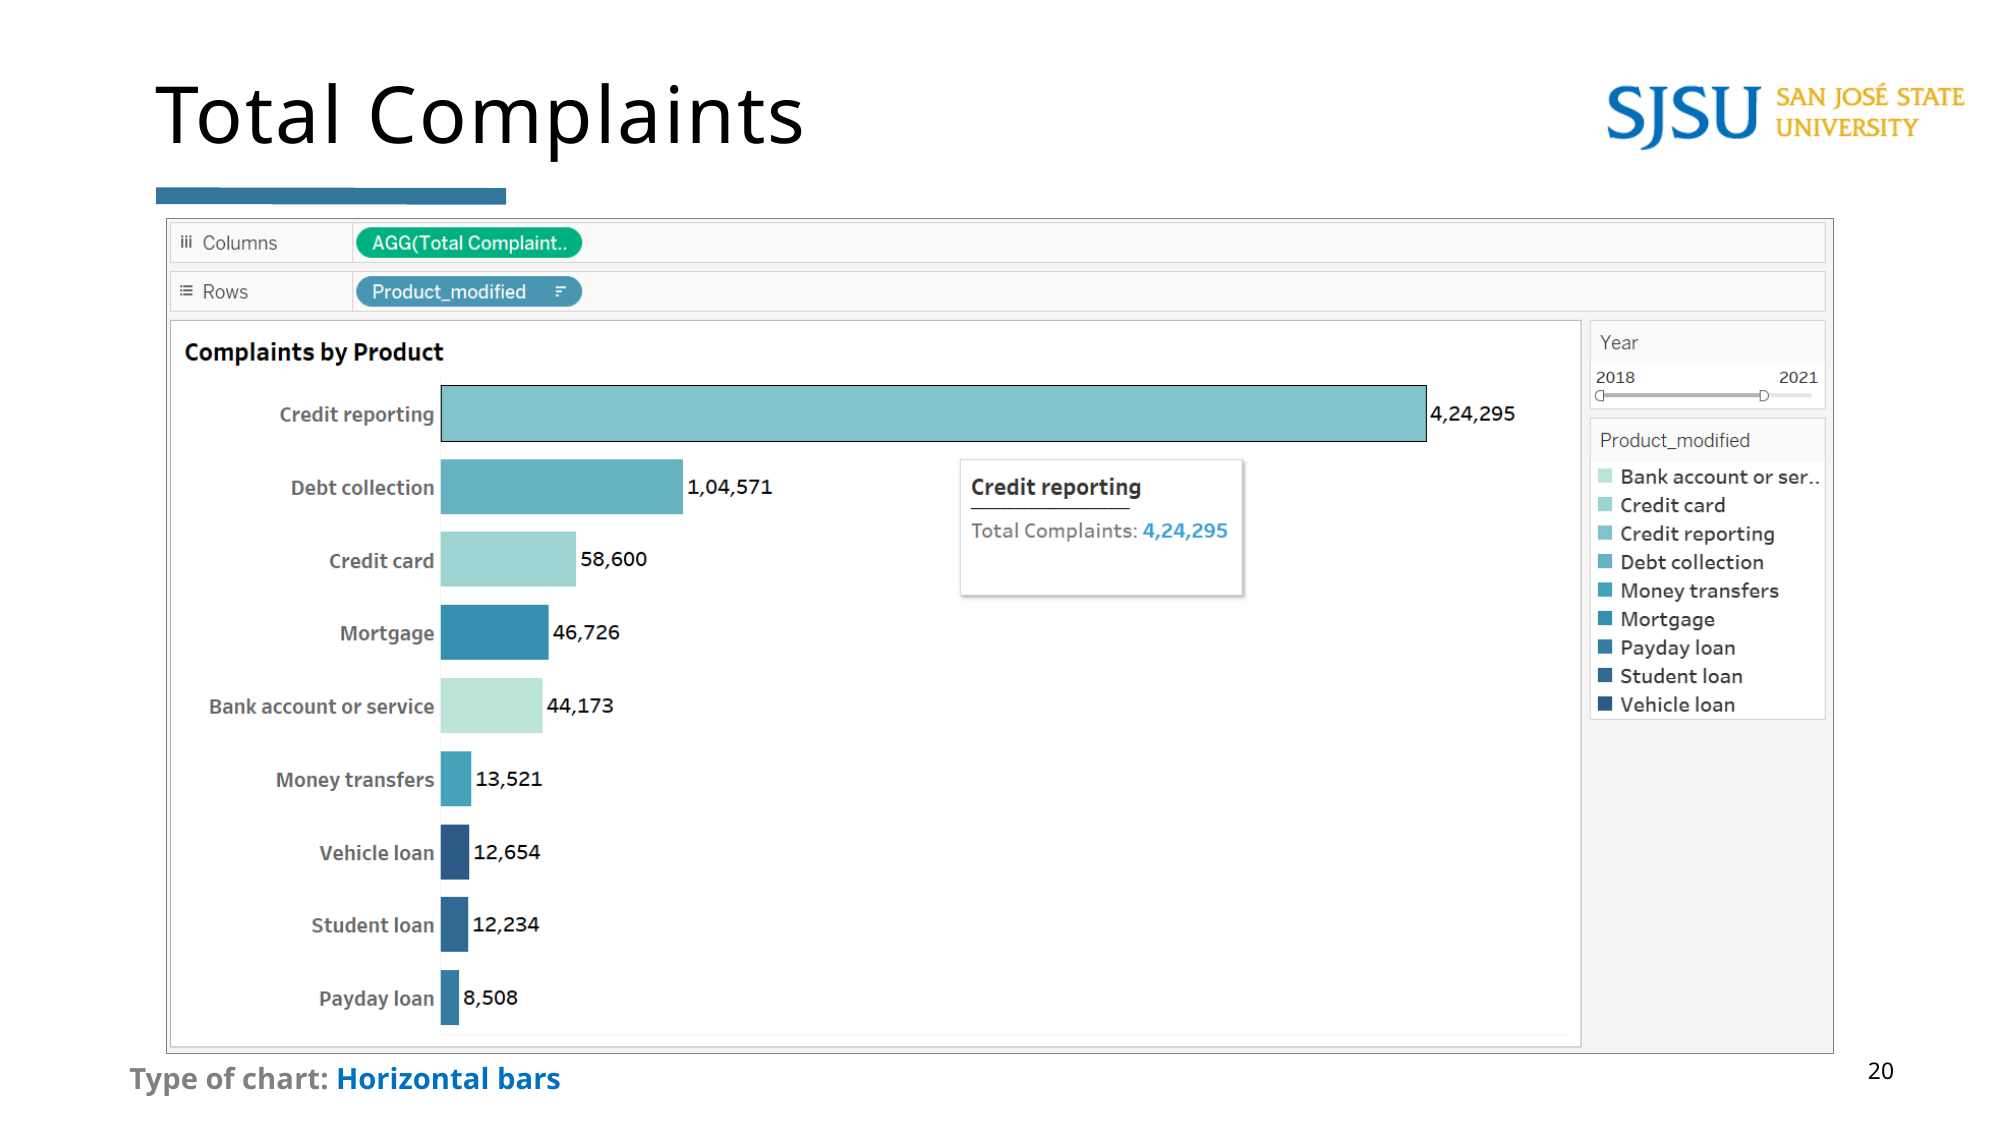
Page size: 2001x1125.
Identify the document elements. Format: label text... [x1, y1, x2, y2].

slide_number 20 [1867, 1056, 1954, 1098]
picture [1607, 44, 1965, 176]
title Total Complaints [140, 68, 1565, 169]
picture [166, 218, 1834, 1054]
text_box Type of chart: Horizontal bars [114, 1053, 641, 1103]
